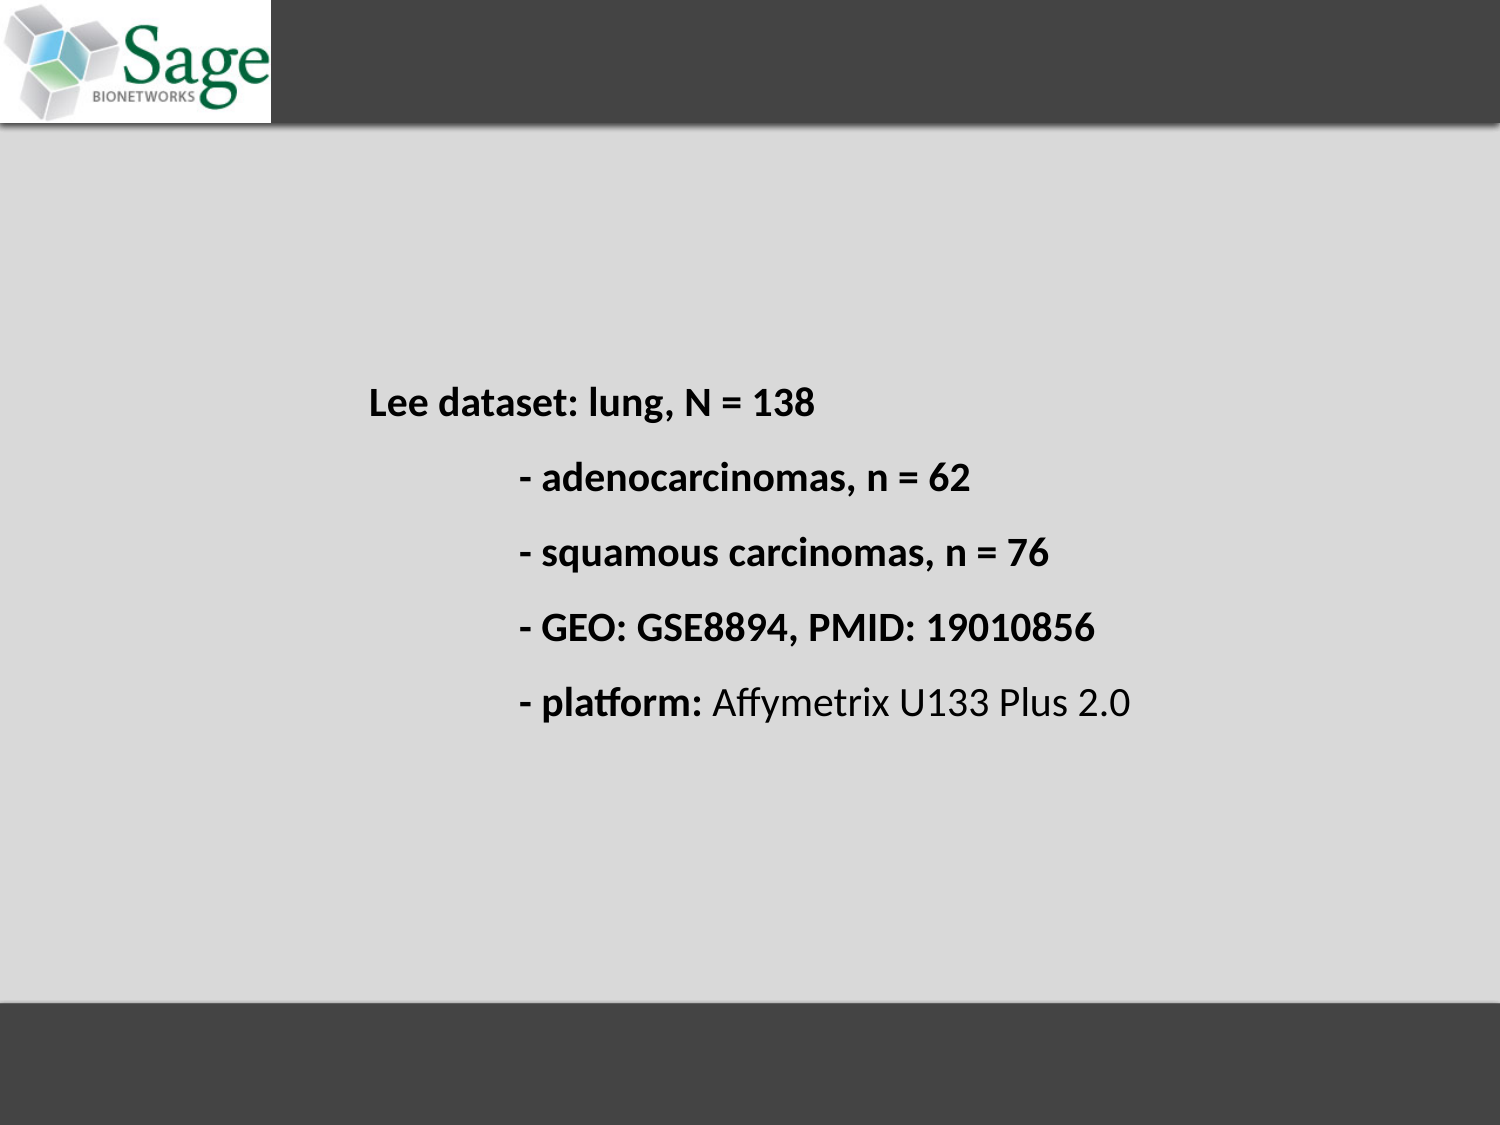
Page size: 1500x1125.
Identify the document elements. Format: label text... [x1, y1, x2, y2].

picture [0, 0, 271, 123]
text_box Lee dataset: lung, N = 138 - adenocarcinomas, n = 62 - squamous carcinomas, n = 76 - GEO: GSE8894, PMID: 19010856 - platform: Affymetrix U133 Plus 2.0 [354, 342, 1146, 732]
